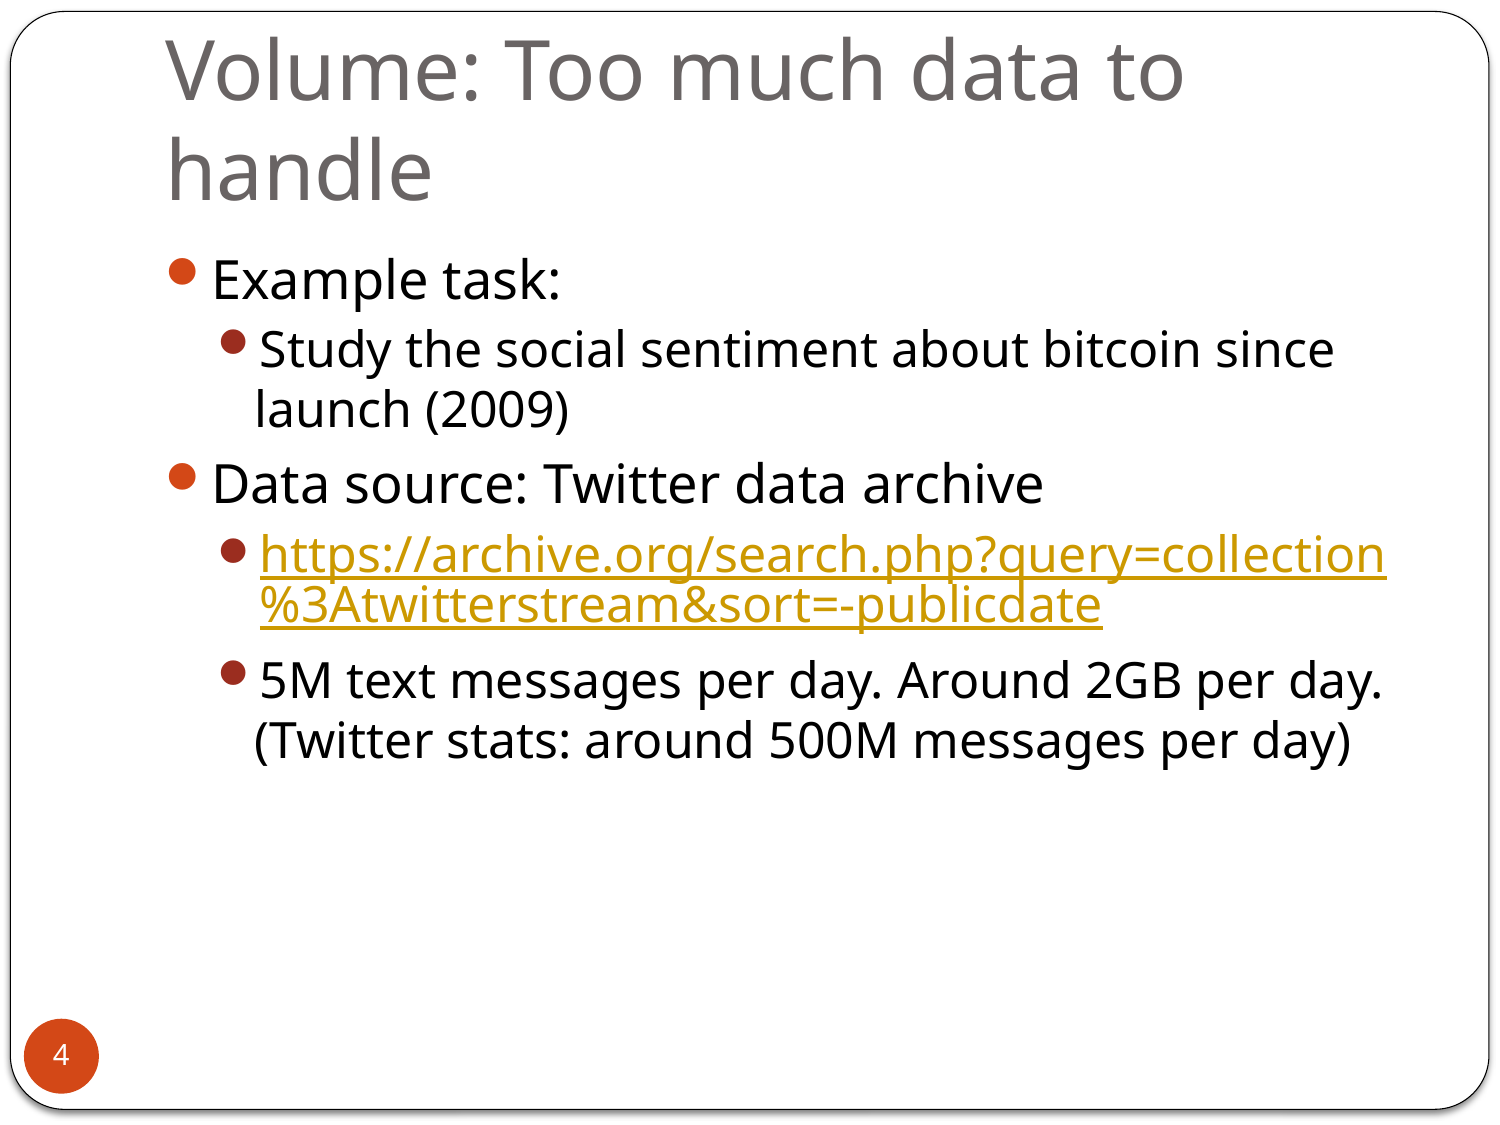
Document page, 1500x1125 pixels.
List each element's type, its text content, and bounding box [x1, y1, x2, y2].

list Example task: Study the social sentiment about bitcoin since launch (2009) Data source: Twitter data archive https://archive.org/search.php?query=collection%3Atwitterstream&sort=-publicdate 5M text messages per day. Around 2GB per day. (Twitter stats: around 500M messages per day) [150, 237, 1425, 988]
title Volume: Too much data to handle [150, 45, 1425, 233]
slide_number 4 [23, 1018, 99, 1094]
